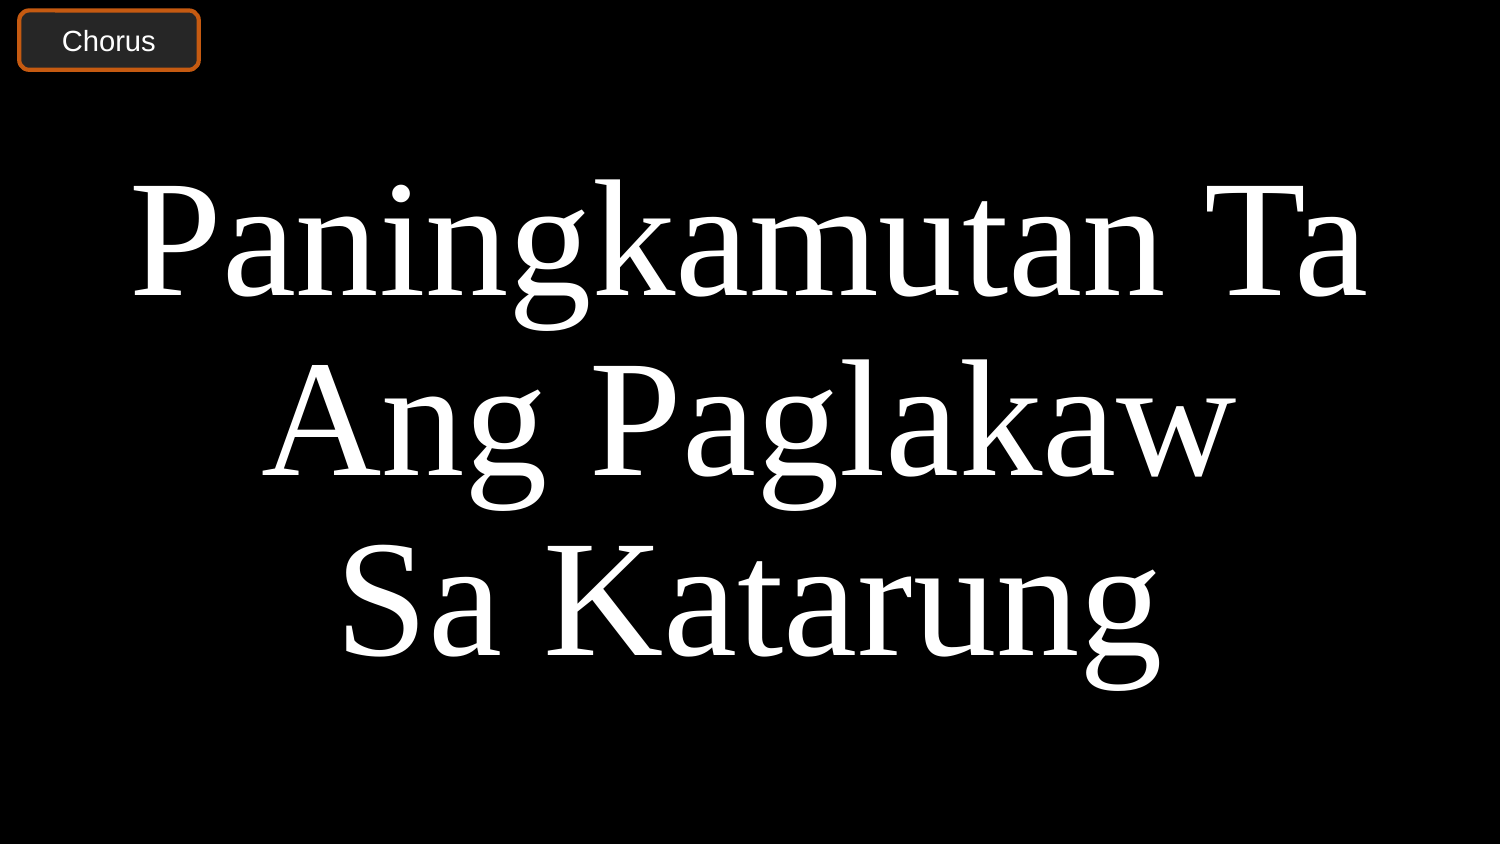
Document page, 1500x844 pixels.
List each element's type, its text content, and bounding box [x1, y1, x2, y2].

text_box Chorus [17, 8, 201, 72]
title Paningkamutan Ta Ang Paglakaw Sa Katarung [20, 18, 1480, 826]
